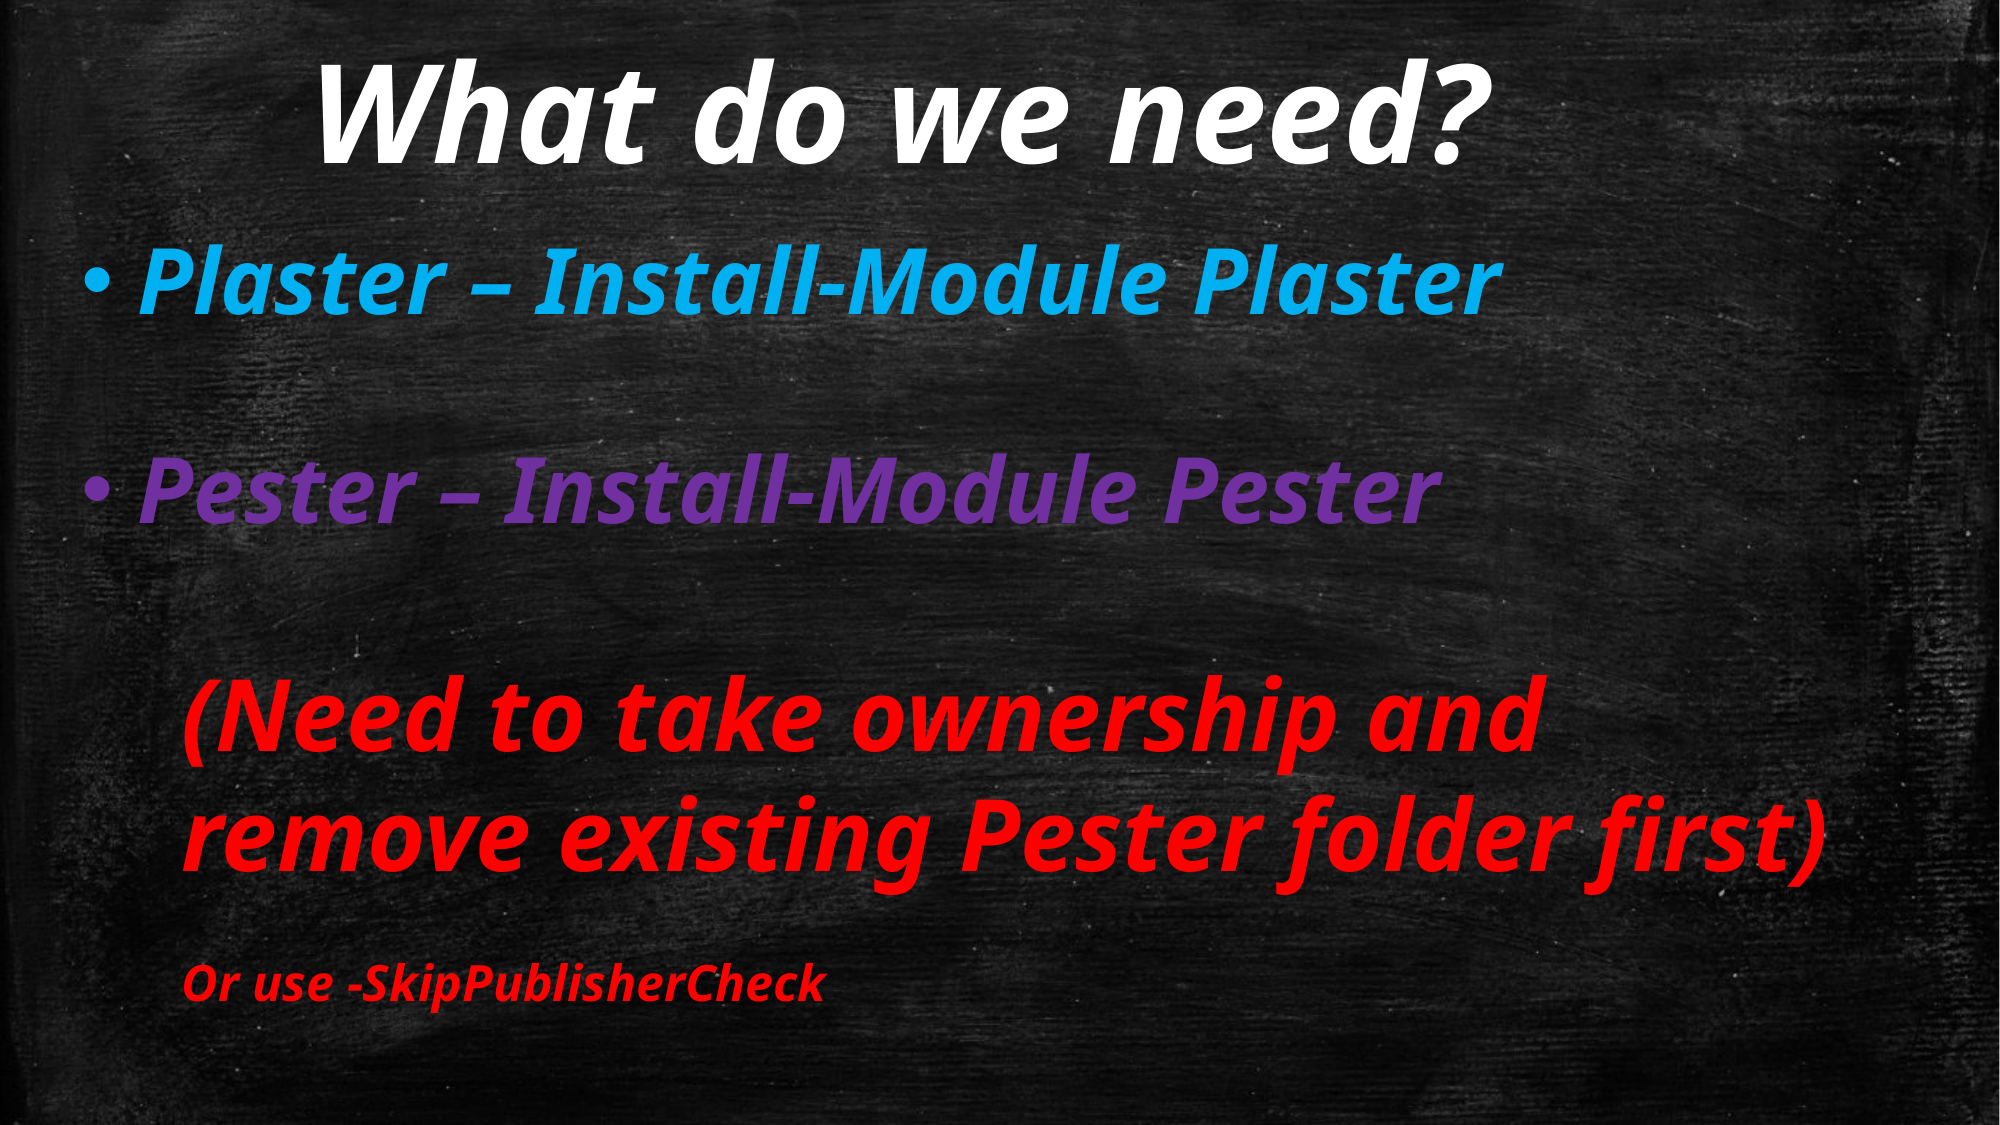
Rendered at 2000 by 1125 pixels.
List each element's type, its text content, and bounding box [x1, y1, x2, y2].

text_box (Need to take ownership and remove existing Pester folder first) Or use -SkipPublisherCheck [167, 643, 1898, 1019]
text_box Plaster – Install-Module Plaster Pester – Install-Module Pester [66, 227, 1898, 650]
title What do we need? [250, 54, 1751, 185]
